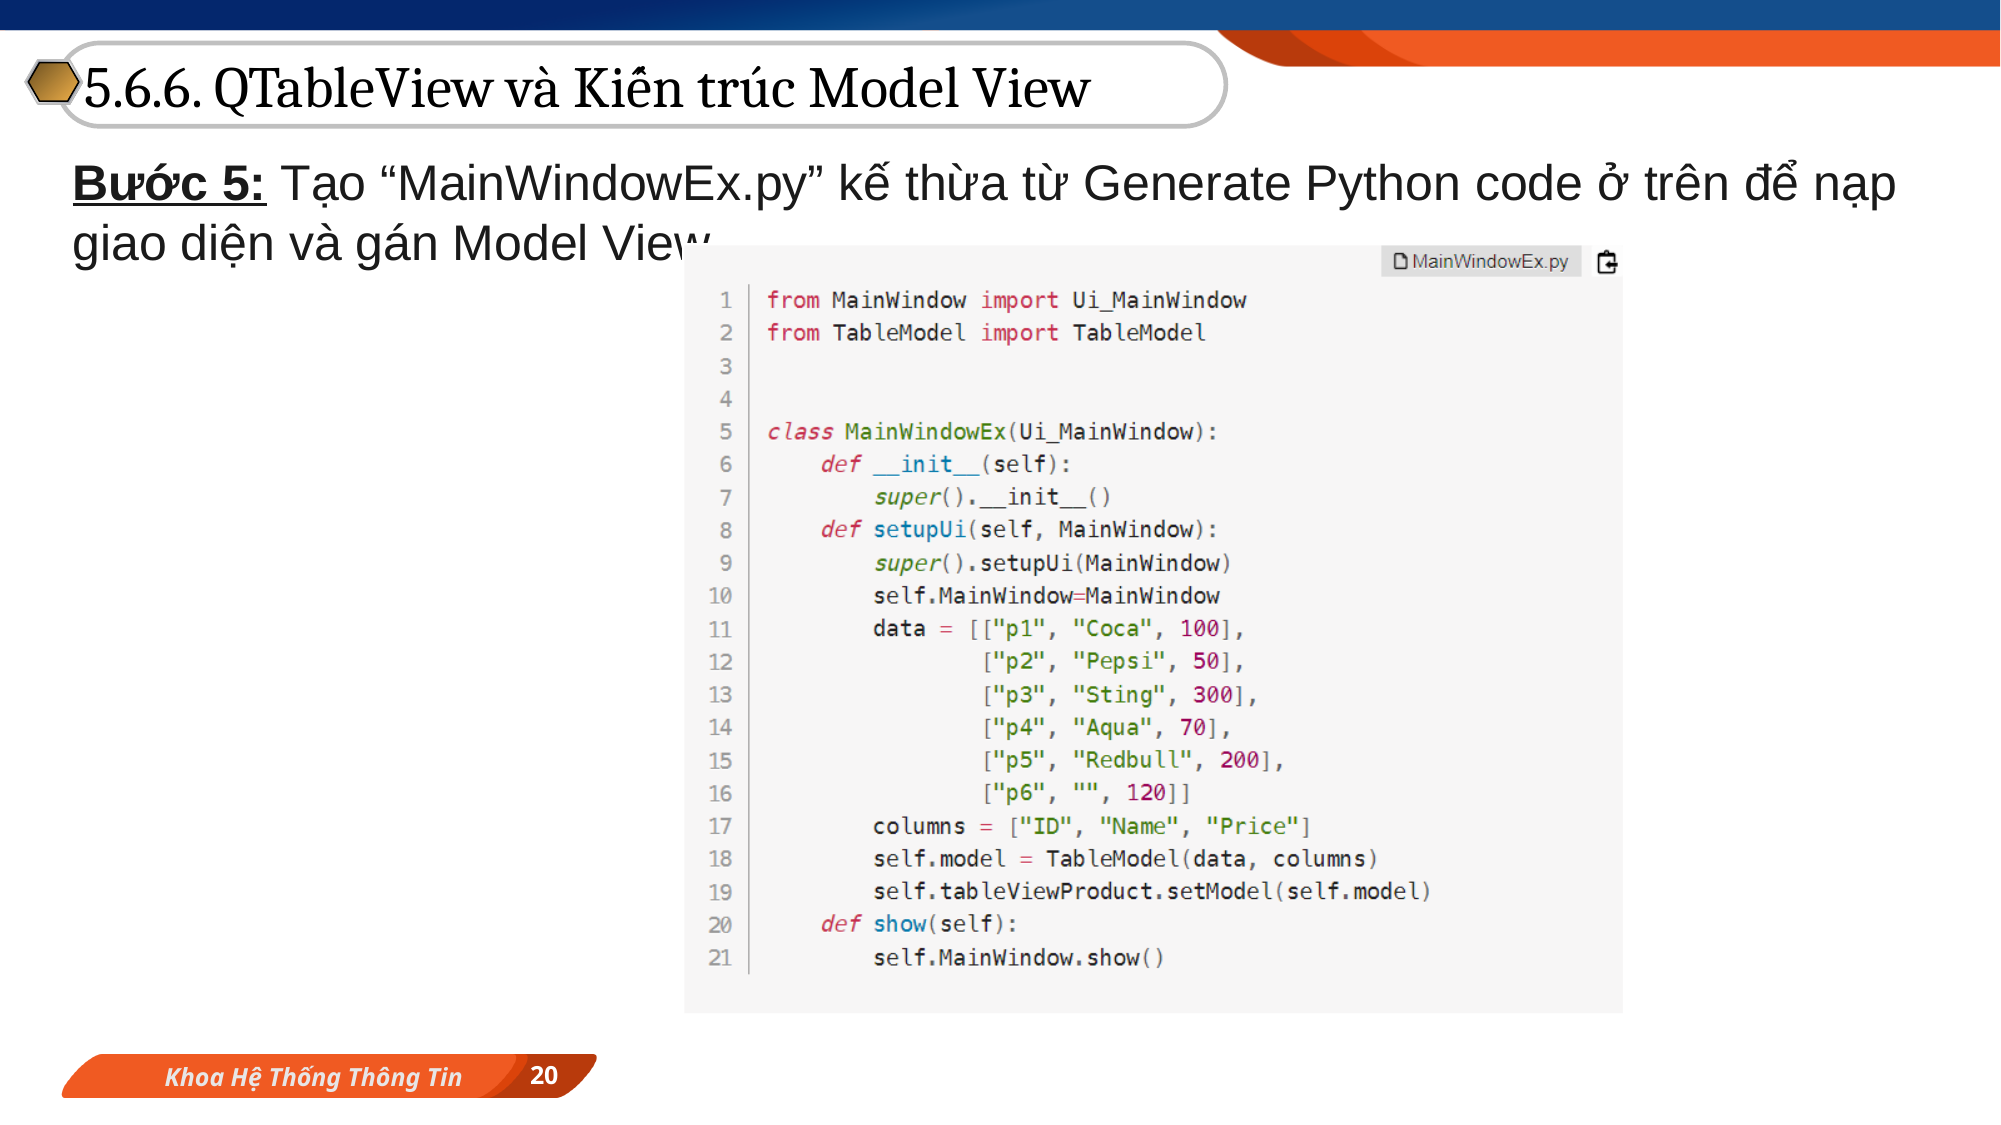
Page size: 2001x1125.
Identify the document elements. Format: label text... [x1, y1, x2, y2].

picture [34, 1017, 624, 1125]
text_box Bước 5: Tạo “MainWindowEx.py” kế thừa từ Generate Python code ở trên để nạp giao diện và gán Model View [57, 143, 1941, 278]
picture [0, 0, 2001, 71]
picture [682, 243, 1629, 1017]
footer Khoa Hệ Thống Thông Tin [119, 1054, 508, 1098]
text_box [24, 42, 1227, 127]
slide_number 20 [508, 1046, 574, 1106]
